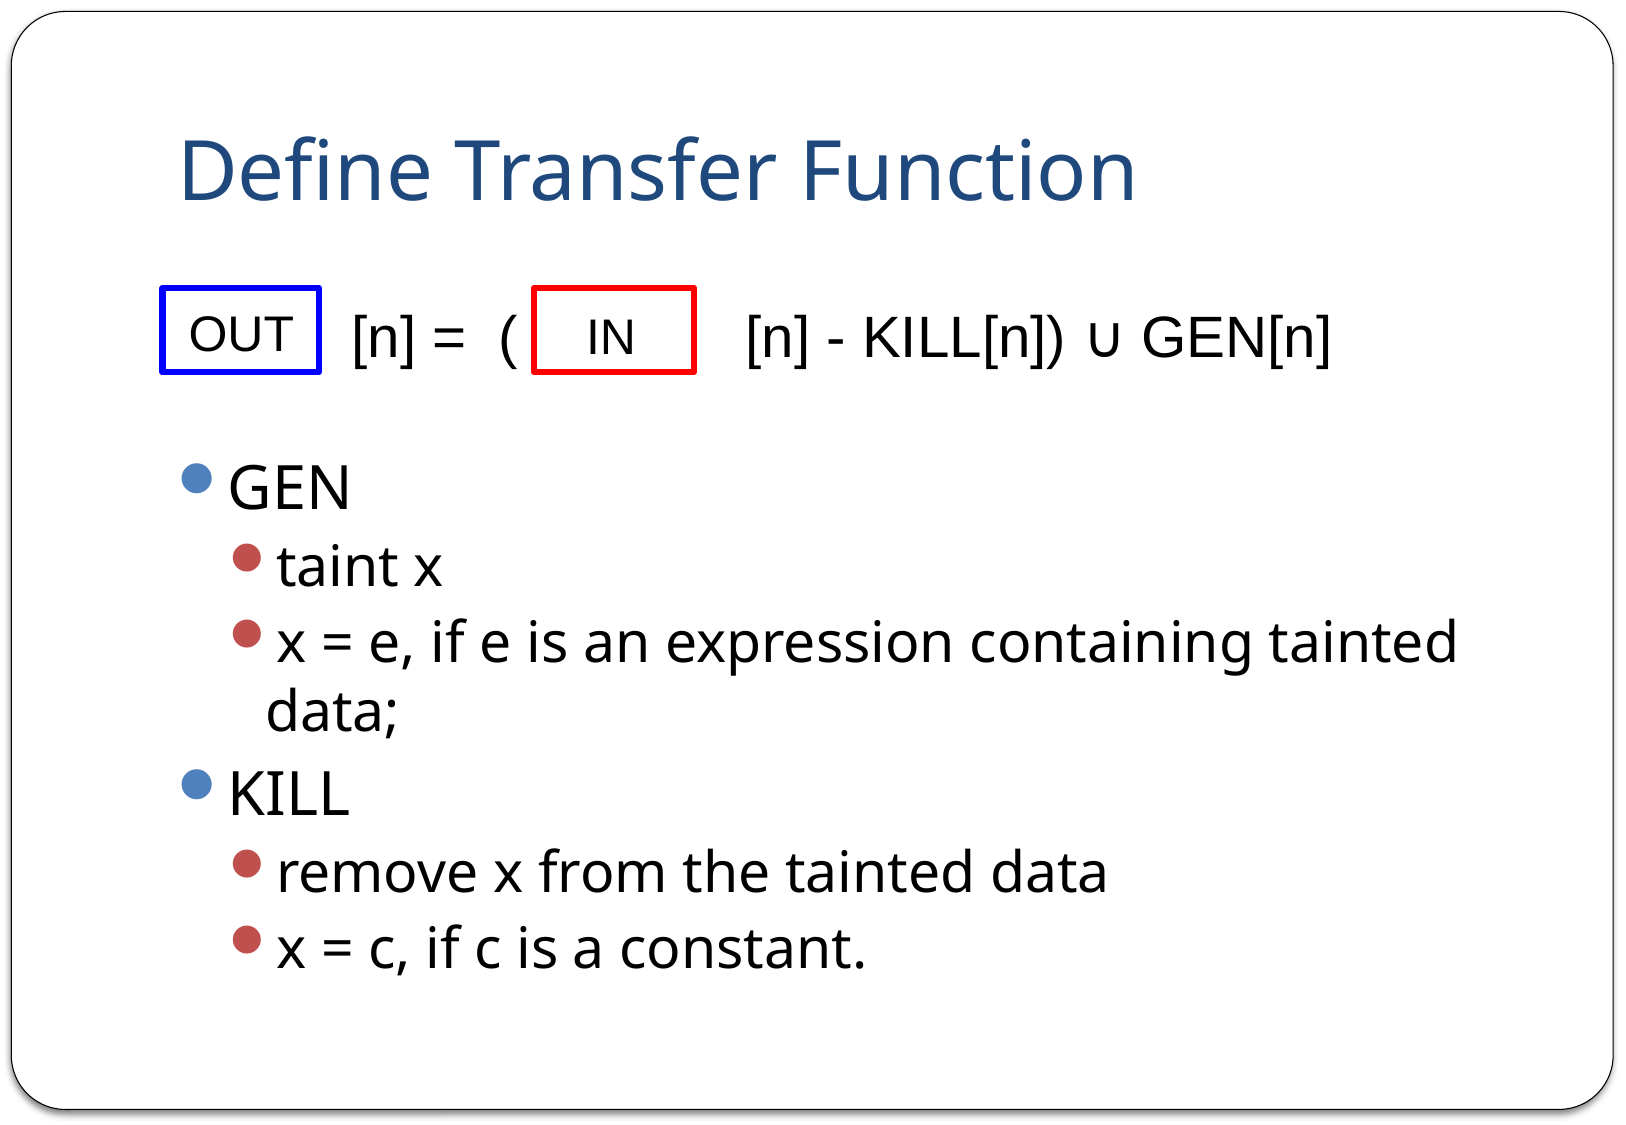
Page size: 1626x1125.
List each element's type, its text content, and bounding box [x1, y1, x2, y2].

text_box OUT [173, 294, 310, 369]
text_box [n] = ( [n] - KILL[n]) ∪ GEN[n] [336, 280, 1441, 394]
text_box [533, 288, 694, 373]
text_box IN [571, 296, 652, 372]
title Define Transfer Function [162, 45, 1544, 233]
text_box [162, 288, 319, 373]
list GEN taint x x = e, if e is an expression containing tainted data; KILL remove x from the tainted data x = c, if c is a constant. [162, 441, 1544, 988]
